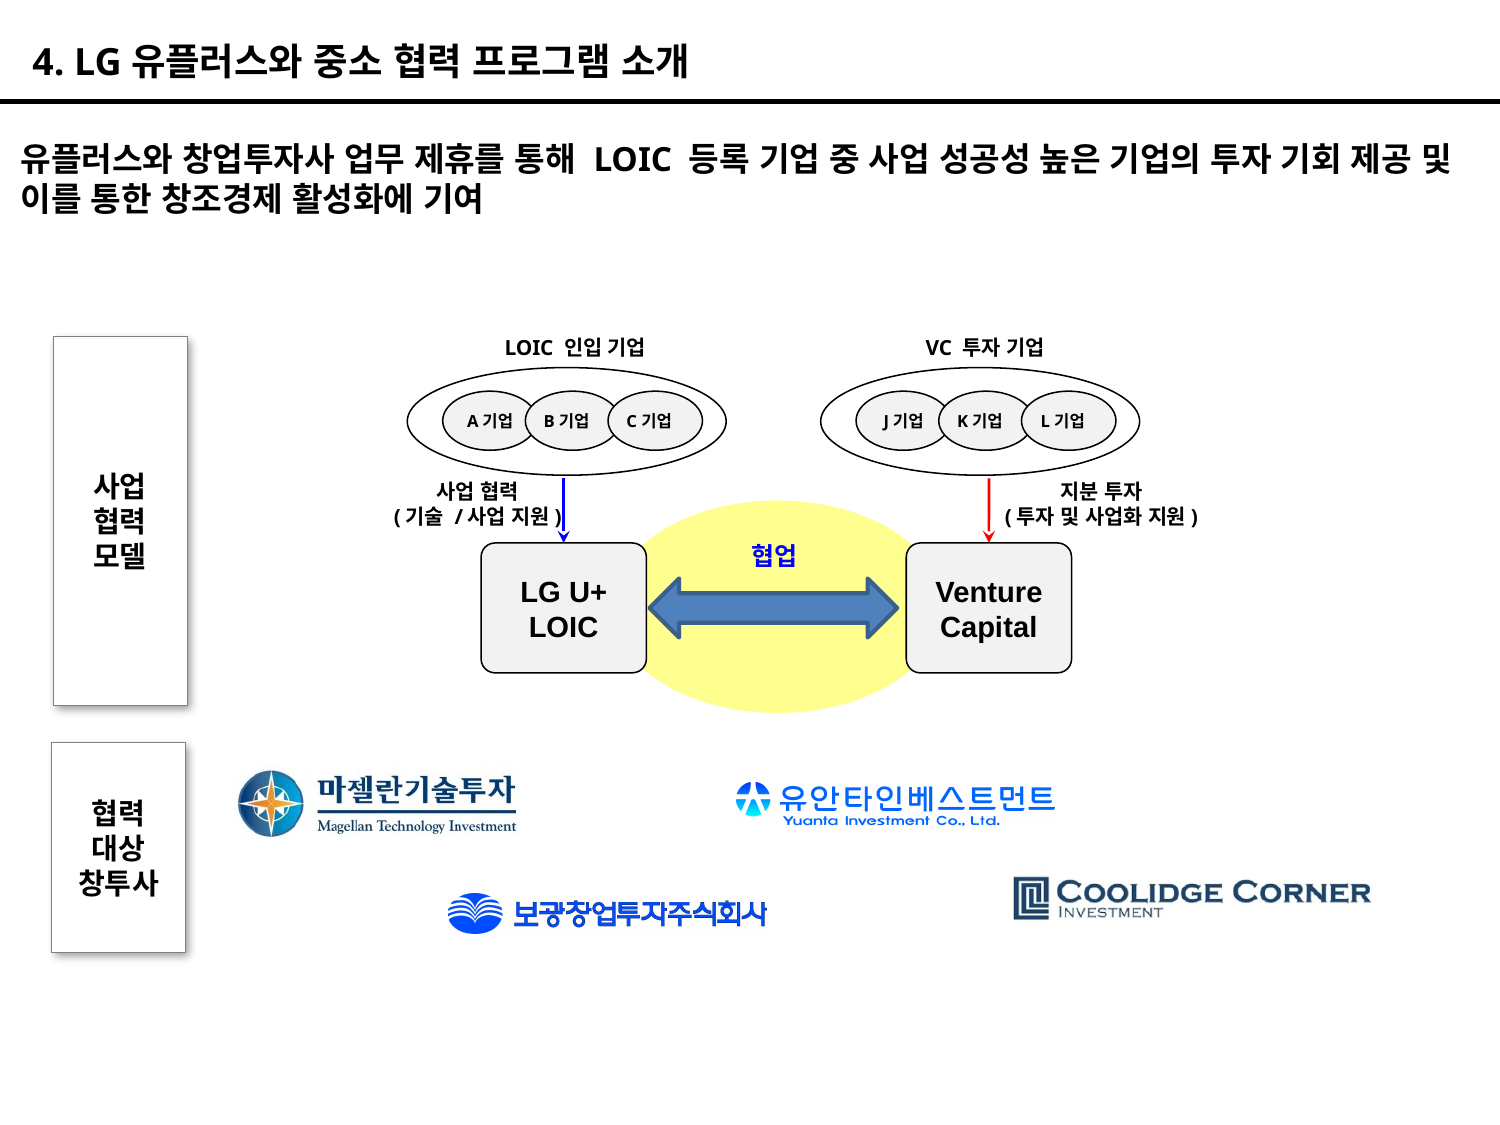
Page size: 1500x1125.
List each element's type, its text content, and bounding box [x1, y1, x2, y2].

picture [448, 892, 767, 934]
text_box 사업 협력 (기술 /사업 지원) [379, 470, 577, 536]
text_box 사업 협력 모델 [51, 334, 189, 708]
picture [1013, 867, 1374, 929]
text_box [641, 500, 913, 714]
text_box [407, 367, 727, 476]
picture [233, 764, 520, 840]
text_box VC 투자 기업 [864, 327, 1105, 367]
text_box LG U+ LOIC [481, 542, 647, 673]
picture [736, 781, 1055, 826]
text_box 협력 대상 창투사 [49, 741, 188, 954]
text_box 4. LG유플러스와 중소 협력 프로그램 소개 [17, 30, 904, 91]
text_box 지분 투자 (투자 및 사업화 지원) [989, 470, 1213, 536]
text_box [647, 576, 900, 640]
text_box LOIC 인입 기업 [455, 327, 696, 367]
text_box 협업 [736, 533, 813, 578]
text_box Venture Capital [906, 542, 1072, 673]
text_box 유플러스와 창업투자사 업무 제휴를 통해 LOIC 등록 기업 중 사업 성공성 높은 기업의 투자 기회 제공 및 이를 통한 창조경제 활성화에 기여 [5, 137, 1500, 219]
text_box [820, 367, 1140, 476]
